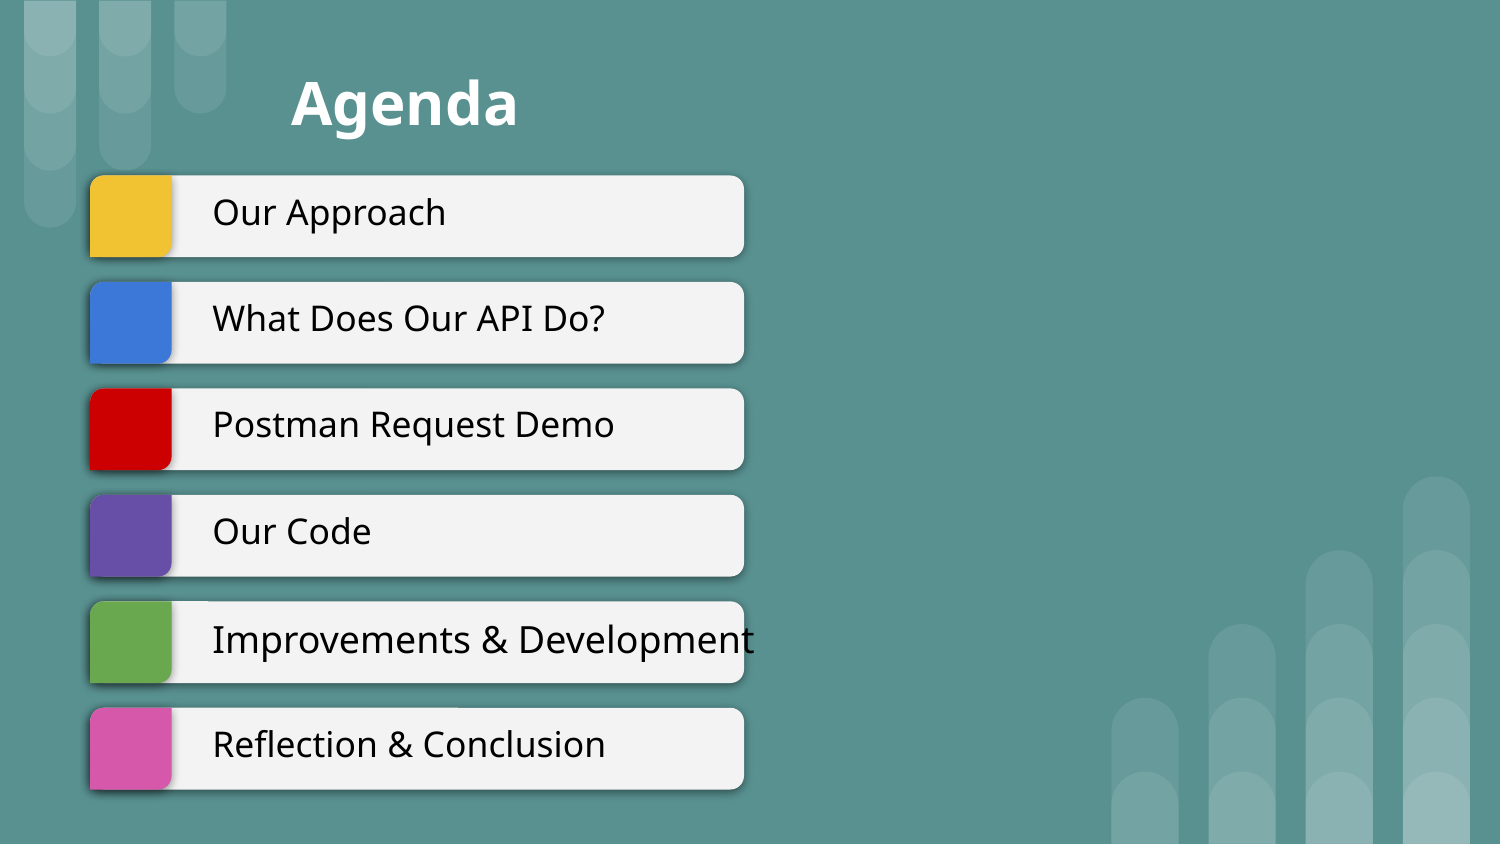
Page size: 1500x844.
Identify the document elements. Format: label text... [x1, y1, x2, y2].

title Agenda [276, 28, 578, 171]
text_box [89, 174, 745, 258]
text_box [89, 493, 745, 577]
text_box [89, 706, 827, 790]
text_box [89, 387, 745, 471]
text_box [89, 600, 827, 684]
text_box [89, 280, 745, 364]
